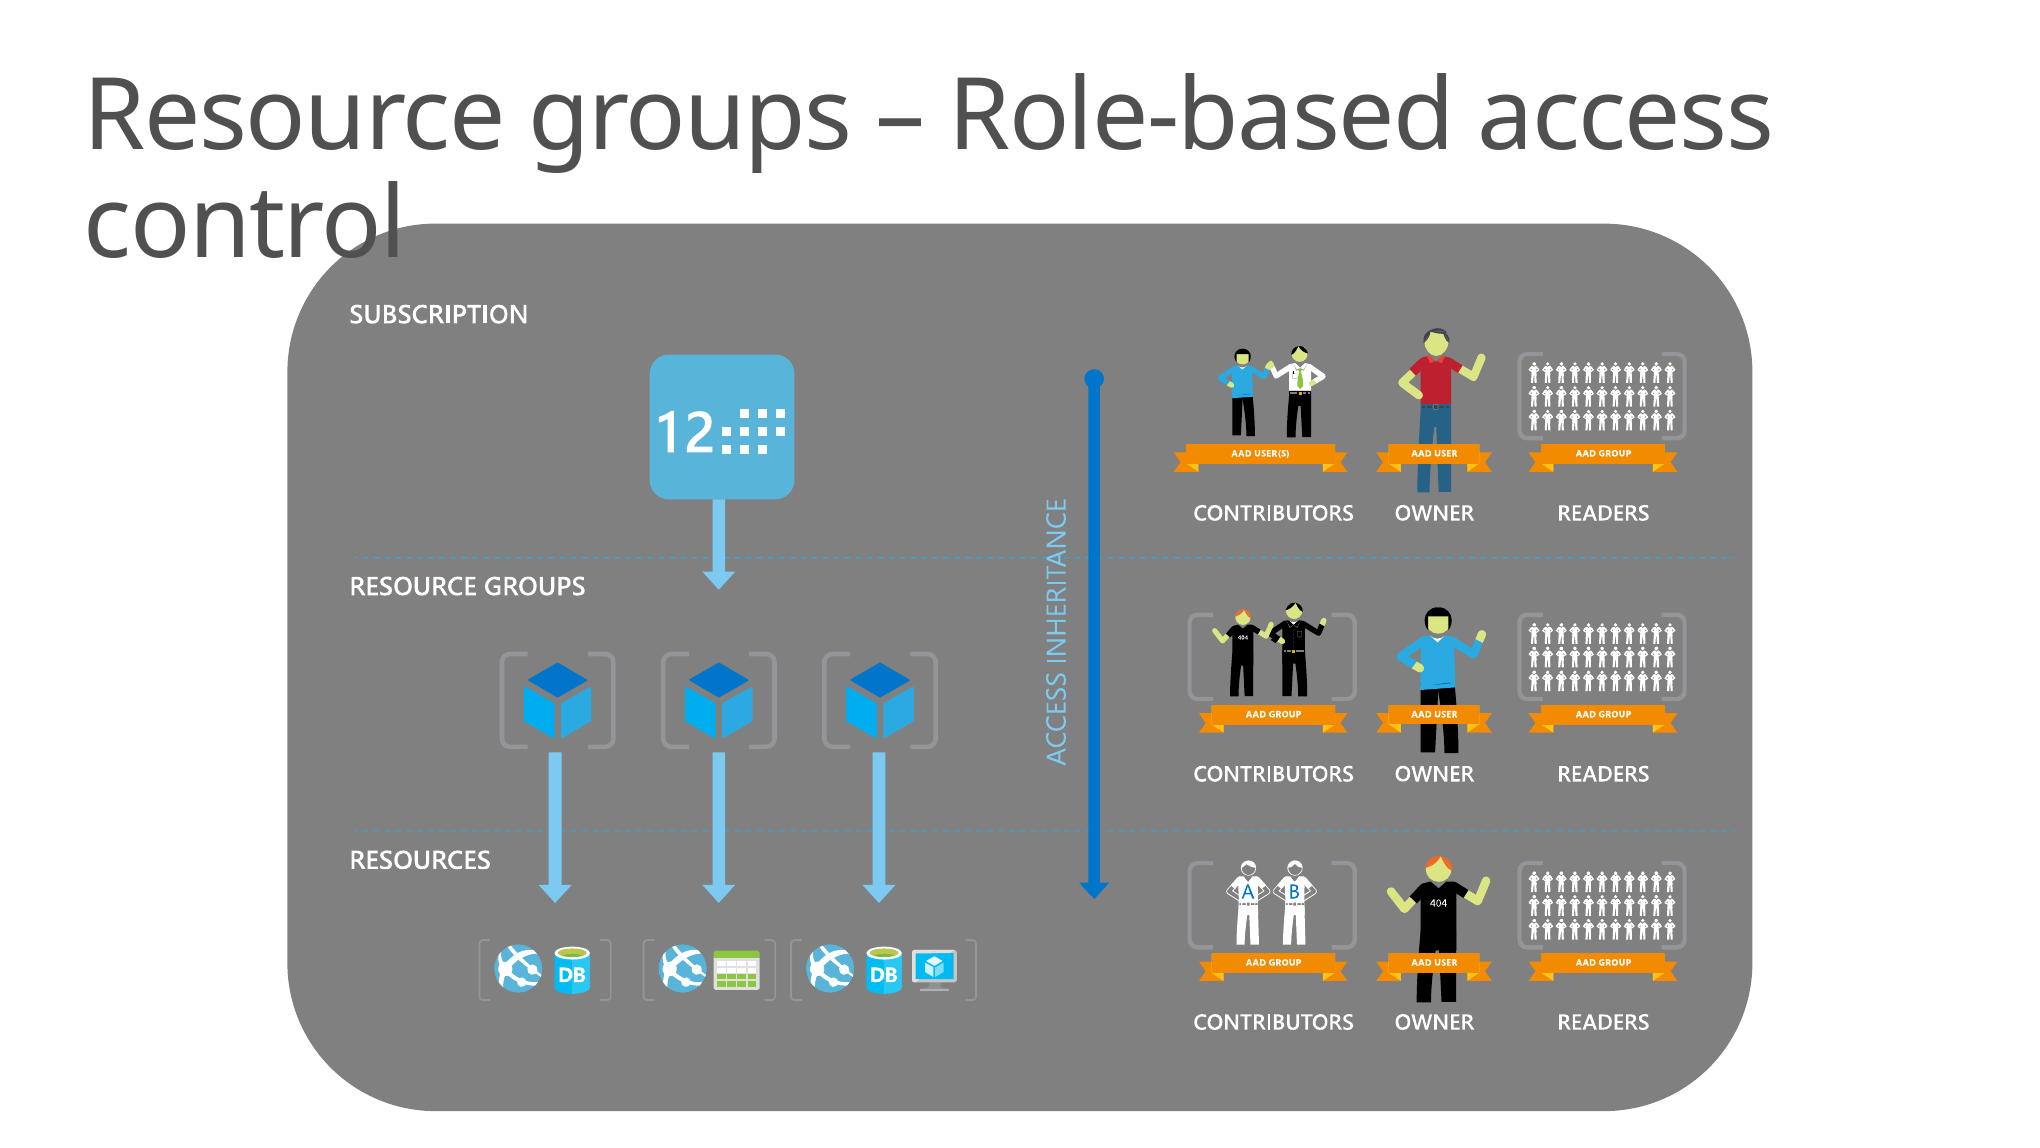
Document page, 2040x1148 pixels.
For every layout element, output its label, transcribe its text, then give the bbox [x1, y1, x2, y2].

picture [350, 304, 1736, 1031]
text_box Resource groups – Role-based access control [60, 48, 1980, 199]
text_box [286, 222, 1754, 1112]
